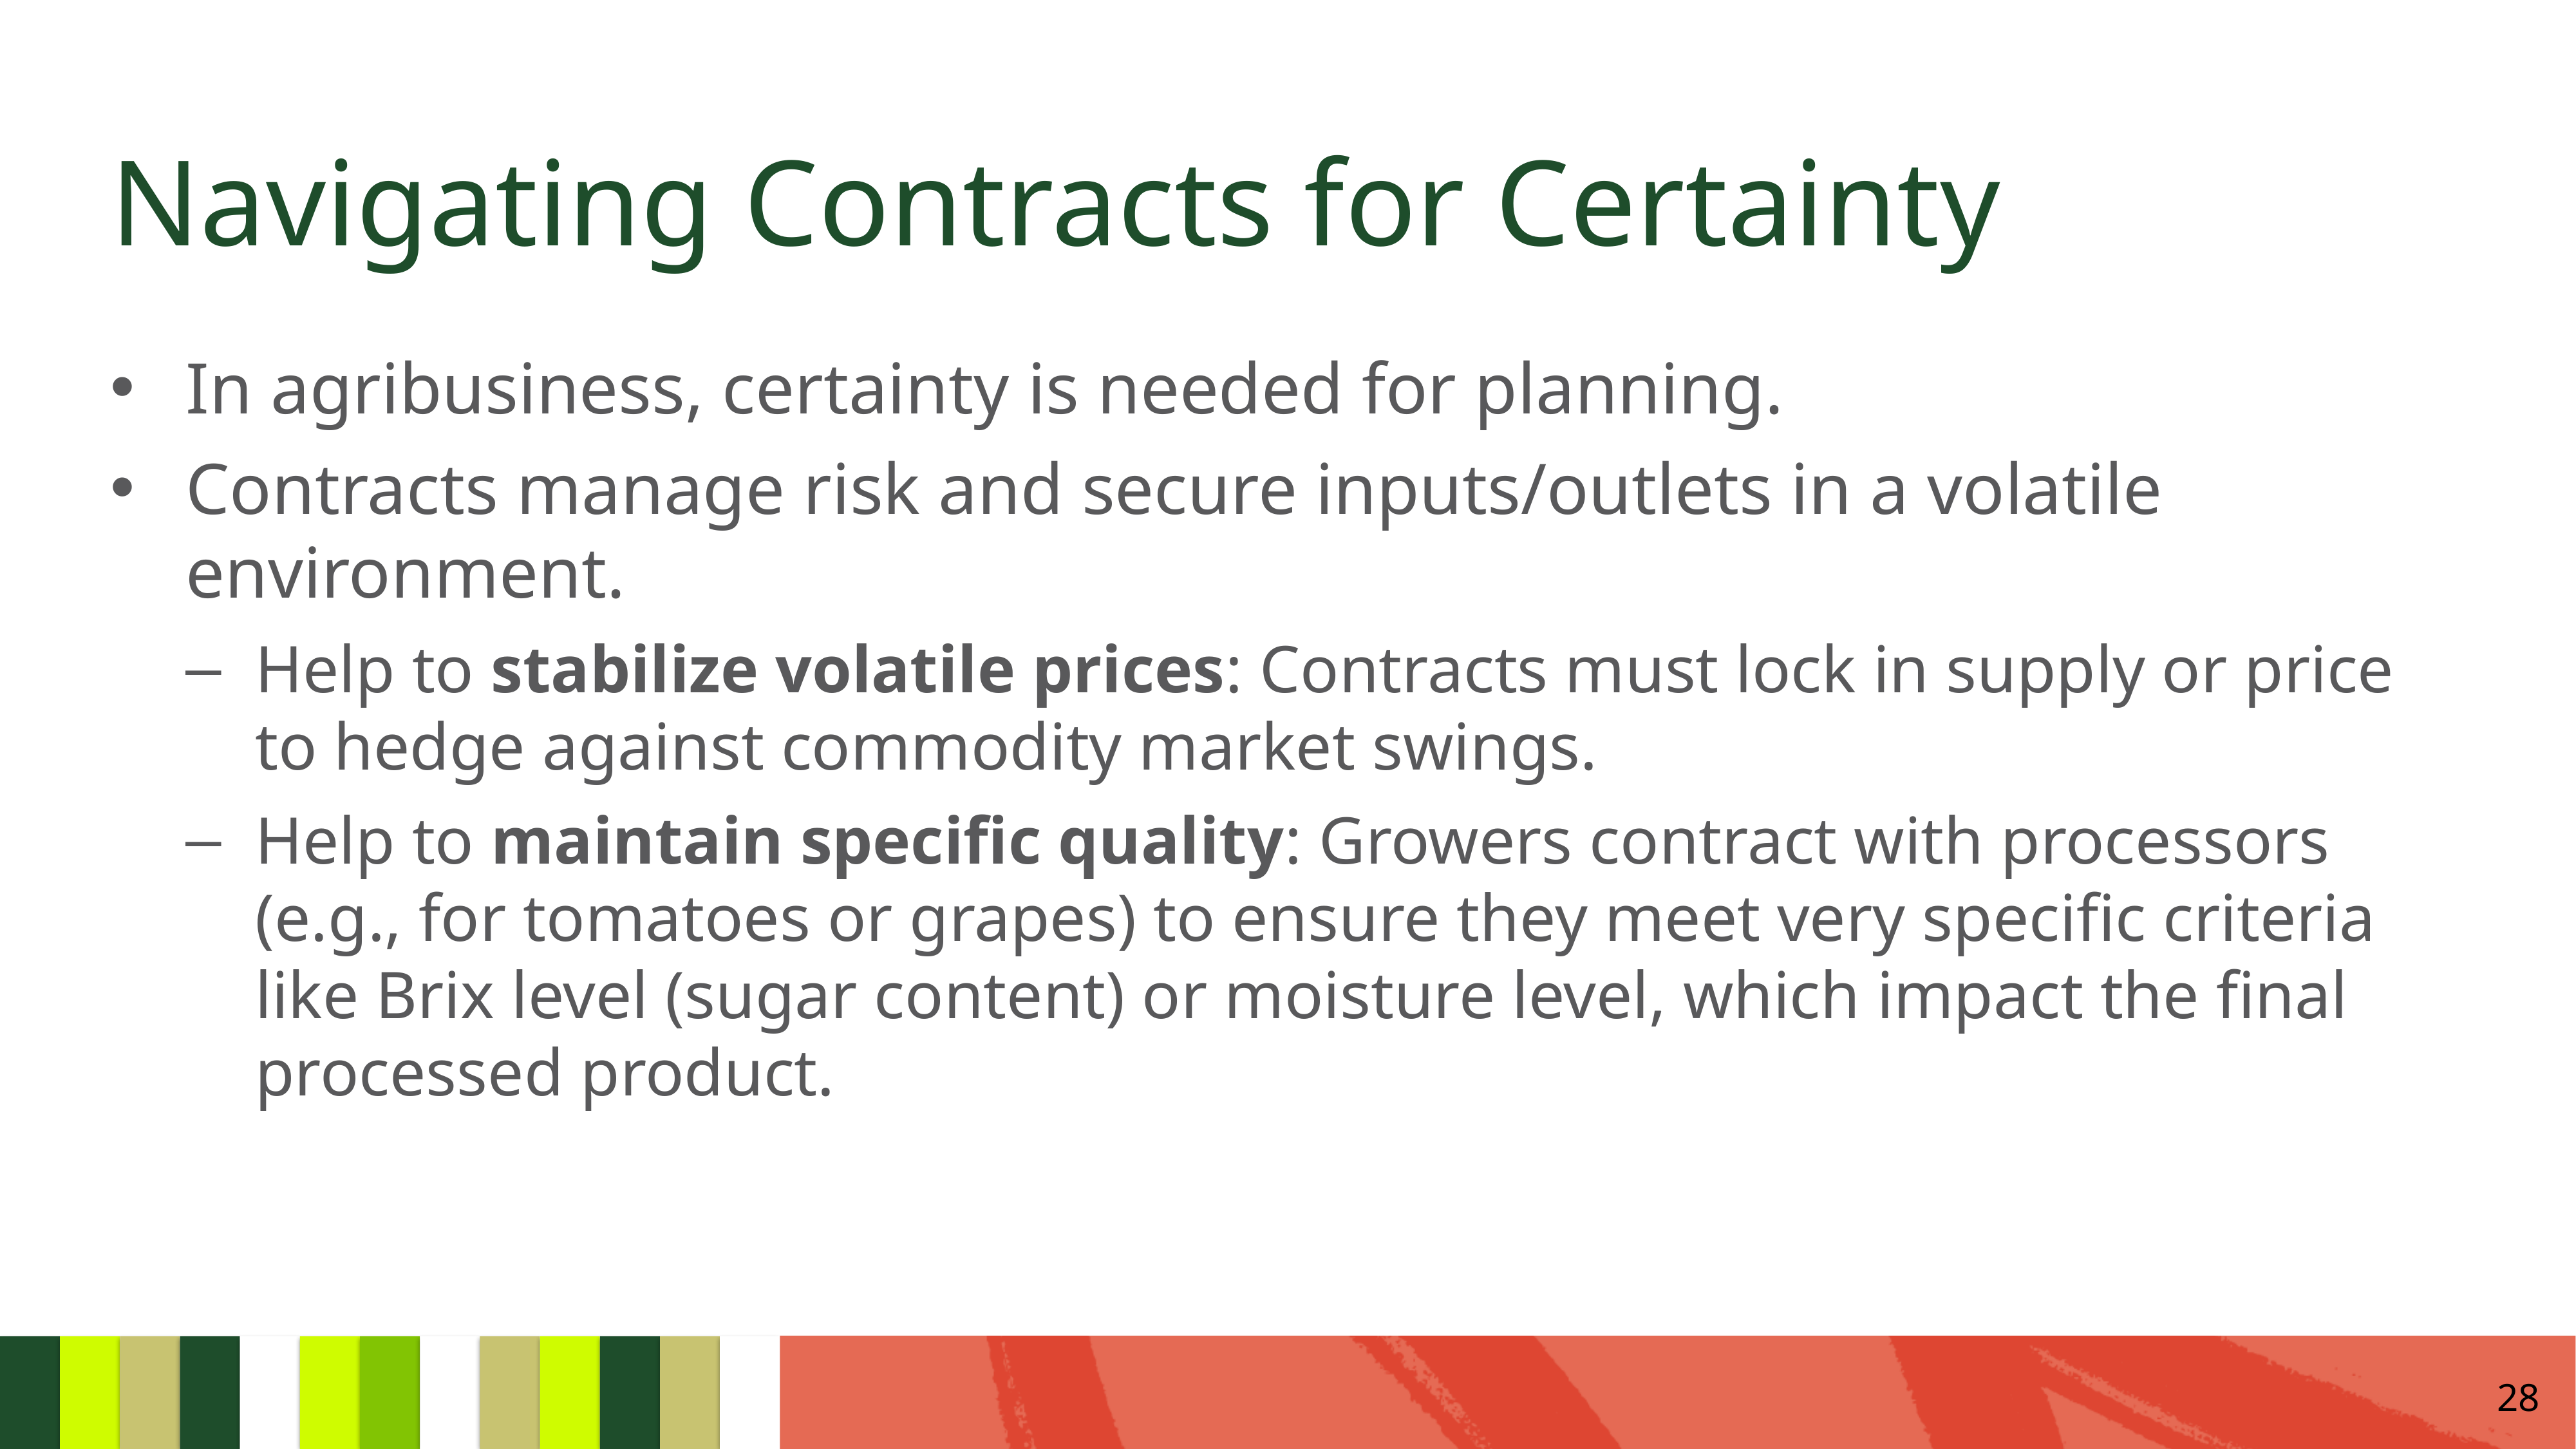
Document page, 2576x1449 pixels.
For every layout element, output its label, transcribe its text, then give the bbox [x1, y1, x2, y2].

list In agribusiness, certainty is needed for planning. Contracts manage risk and secure inputs/outlets in a volatile environment. Help to stabilize volatile prices: Contracts must lock in supply or price to hedge against commodity market swings. Help to maintain specific quality: Growers contract with processors (e.g., for tomatoes or grapes) to ensure they meet very specific criteria like Brix level (sugar content) or moisture level, which impact the final processed product. [100, 334, 2476, 1124]
slide_number 28 [2452, 1376, 2550, 1423]
picture [780, 1336, 2576, 1449]
title Navigating Contracts for Certainty [100, 117, 2476, 280]
